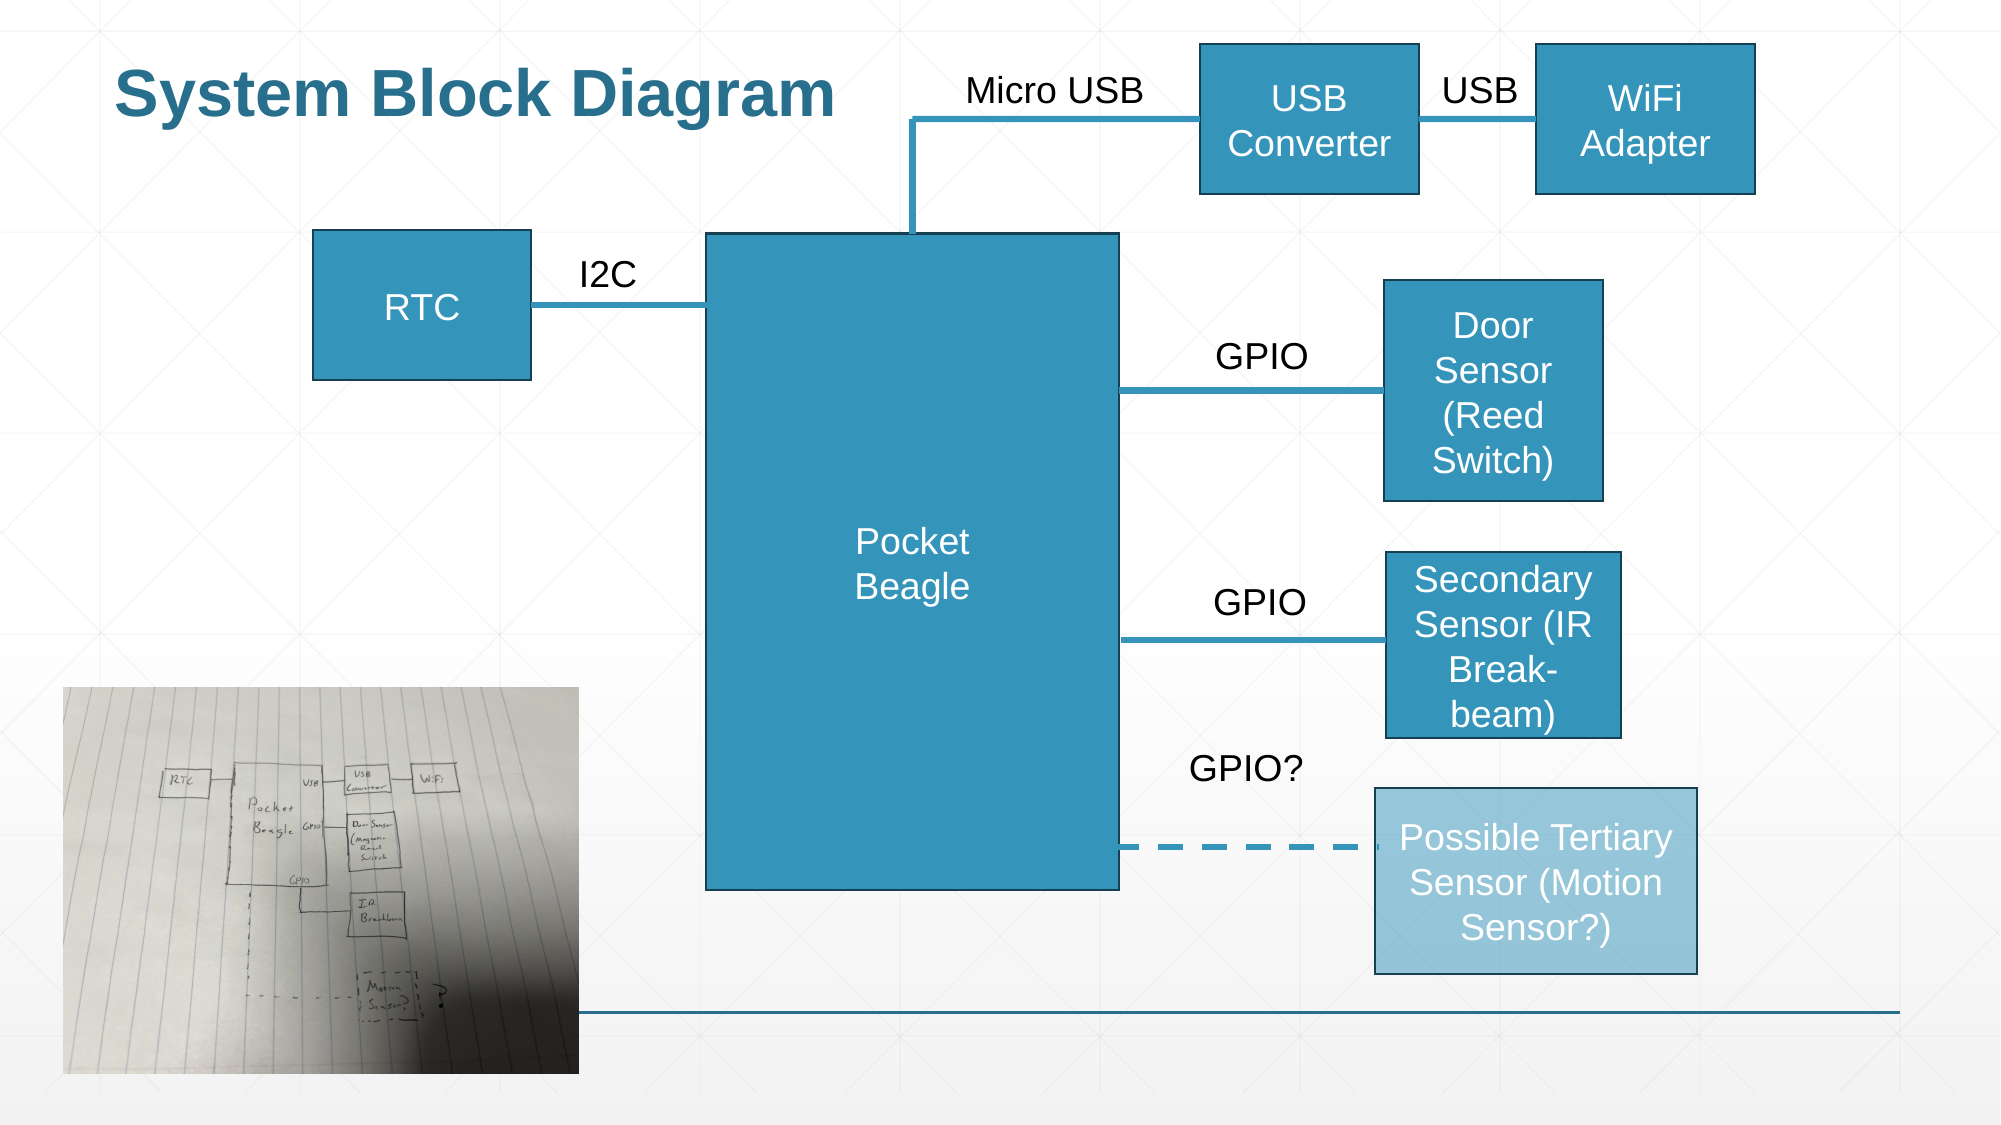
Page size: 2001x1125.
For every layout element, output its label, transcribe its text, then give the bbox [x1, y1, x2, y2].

text_box Possible Tertiary Sensor (Motion Sensor?) [1374, 787, 1698, 975]
text_box I2C [564, 242, 714, 303]
picture [63, 687, 579, 1074]
text_box USB Converter [1199, 43, 1420, 195]
text_box WiFi Adapter [1535, 43, 1756, 195]
text_box Pocket Beagle [705, 232, 1120, 891]
text_box Door Sensor (Reed Switch) [1383, 279, 1604, 502]
text_box GPIO [1200, 324, 1334, 385]
text_box Secondary Sensor (IR Break-beam) [1385, 551, 1622, 739]
title System Block Diagram [99, 0, 1900, 139]
text_box USB [1426, 58, 1560, 119]
text_box RTC [312, 229, 532, 381]
text_box GPIO? [1174, 736, 1374, 797]
text_box GPIO [1198, 570, 1332, 631]
text_box Micro USB [950, 58, 1175, 118]
